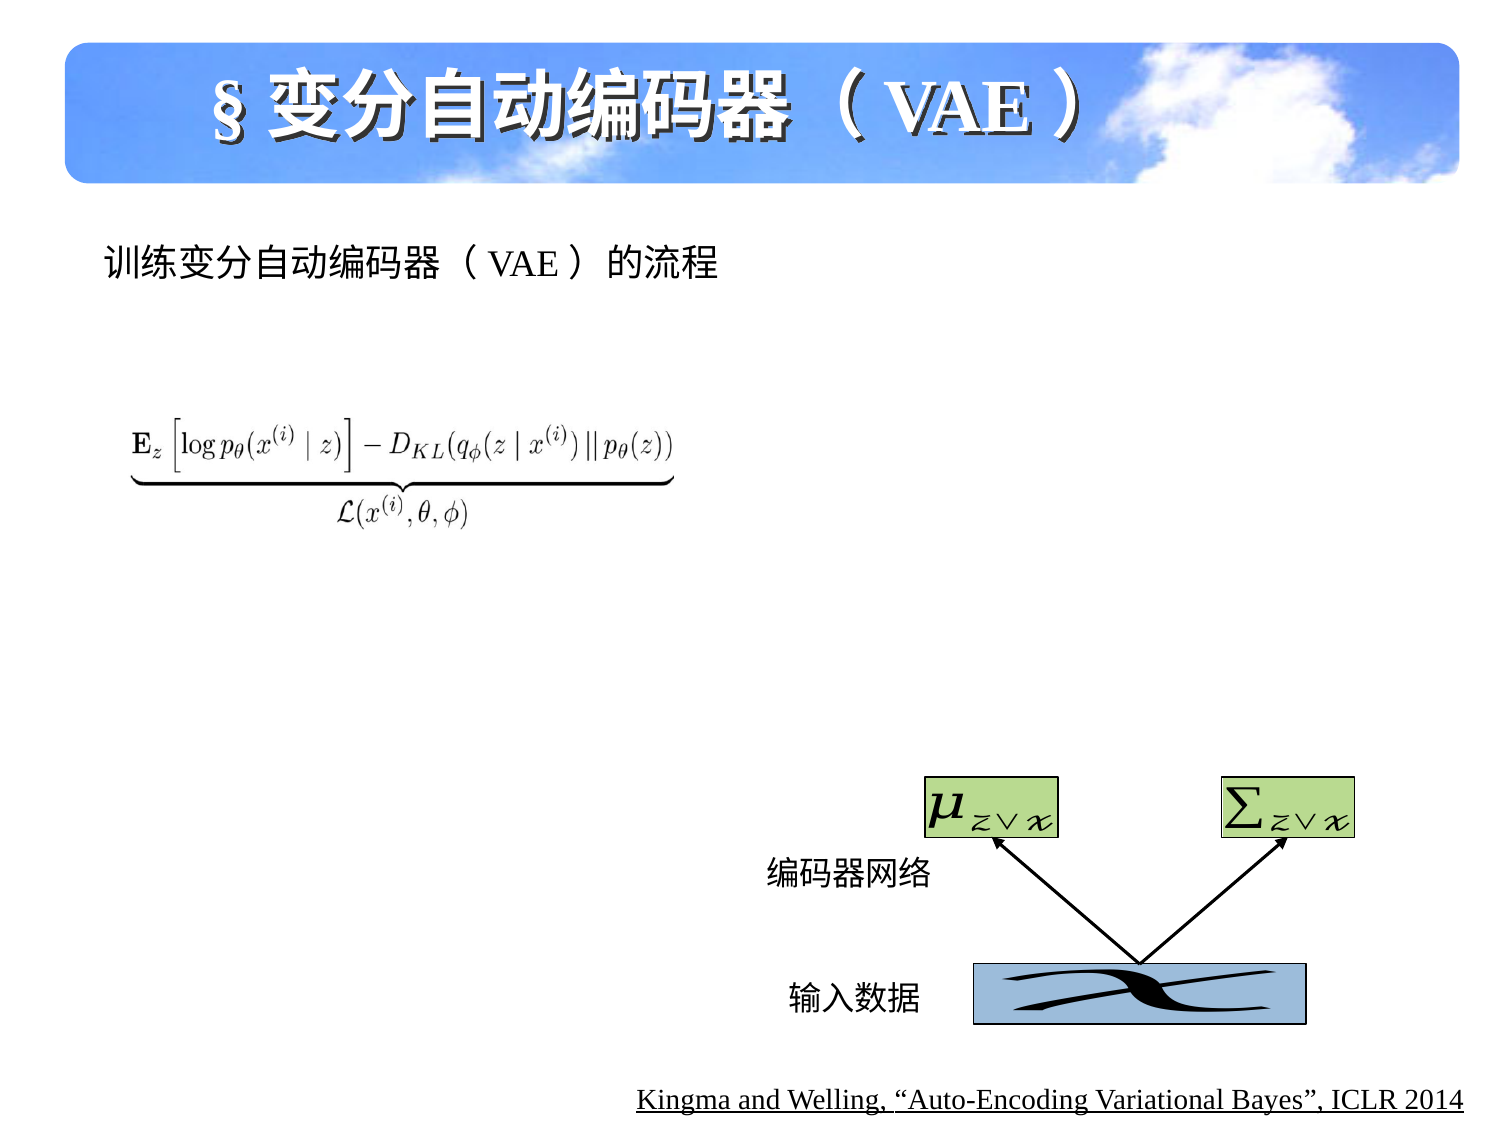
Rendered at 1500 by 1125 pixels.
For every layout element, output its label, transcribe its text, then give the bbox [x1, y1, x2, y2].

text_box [991, 836, 1131, 965]
picture [111, 397, 692, 540]
title §变分自动编码器（VAE） [194, 42, 1408, 161]
text_box Kingma and Welling, “Auto-Encoding Variational Bayes”, ICLR 2014 [621, 1073, 1500, 1123]
picture [64, 42, 1460, 184]
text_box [1139, 836, 1289, 965]
text_box 训练变分自动编码器（VAE）的流程 [88, 231, 750, 292]
text_box 输入数据 [773, 969, 963, 1025]
